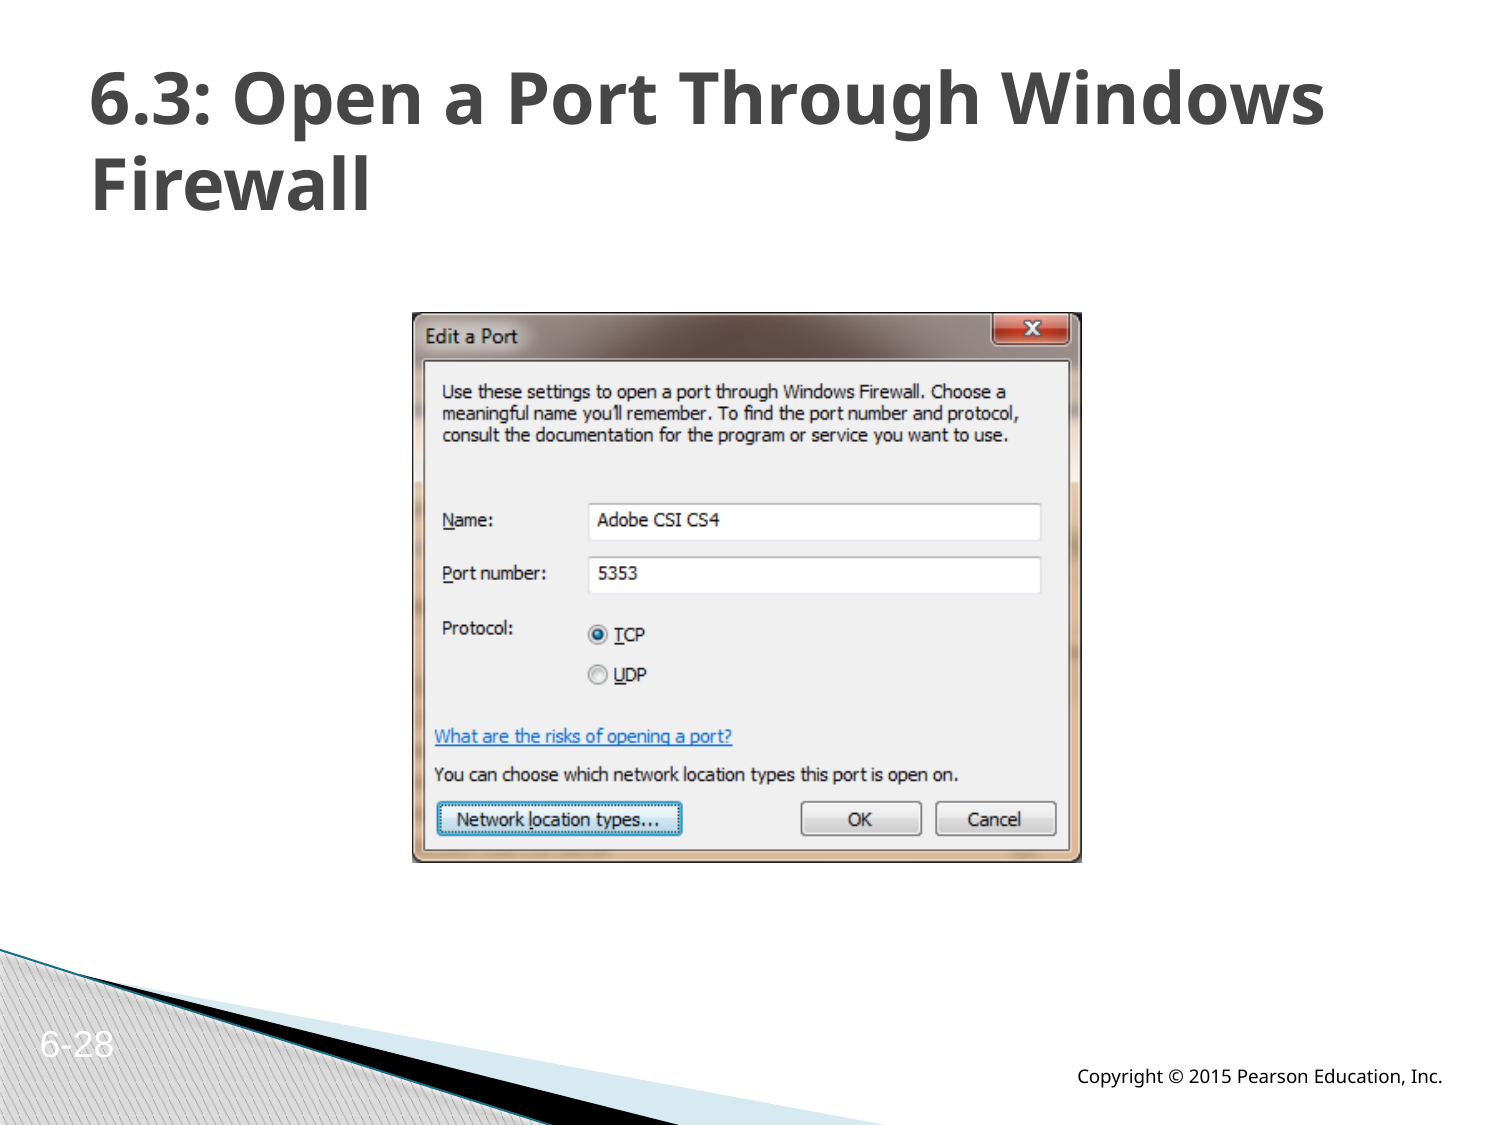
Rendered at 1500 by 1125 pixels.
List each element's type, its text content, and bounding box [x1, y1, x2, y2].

text_box 6-28 [24, 1012, 163, 1088]
picture [412, 312, 1083, 863]
title 6.3: Open a Port Through Windows Firewall [75, 45, 1425, 233]
